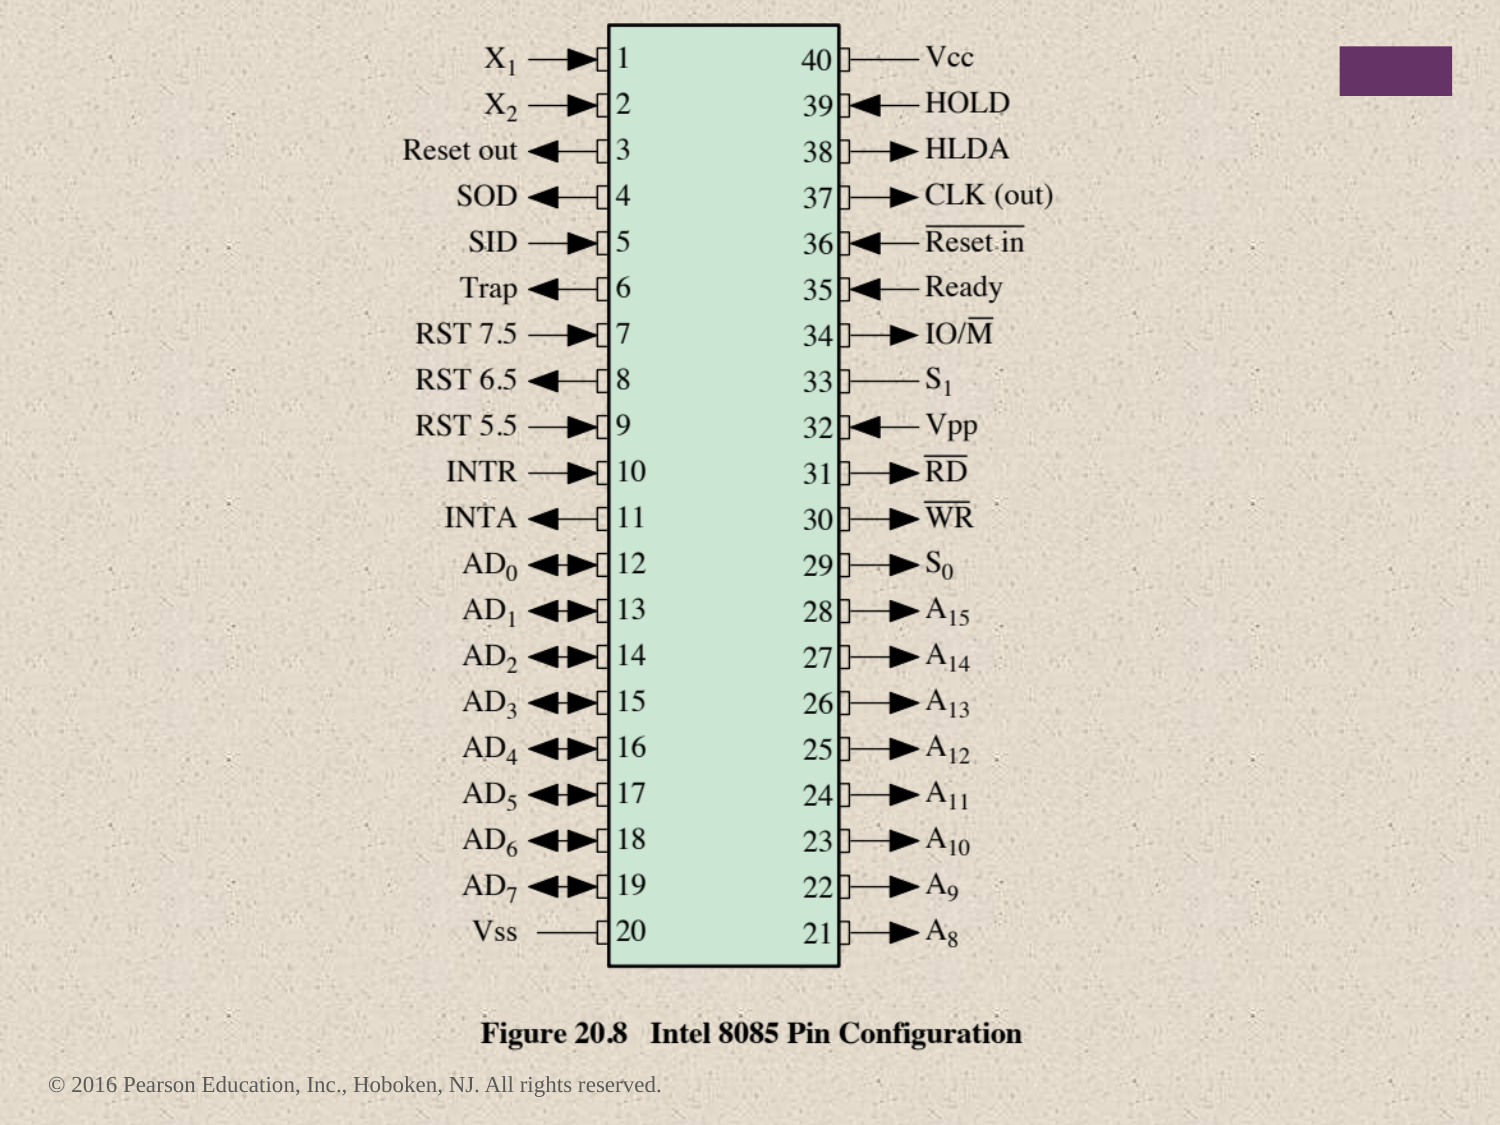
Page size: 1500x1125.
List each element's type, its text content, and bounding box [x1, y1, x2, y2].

picture [206, 0, 1247, 1102]
picture [0, 0, 1500, 1125]
footer © 2016 Pearson Education, Inc., Hoboken, NJ. All rights reserved. [33, 1053, 1038, 1114]
